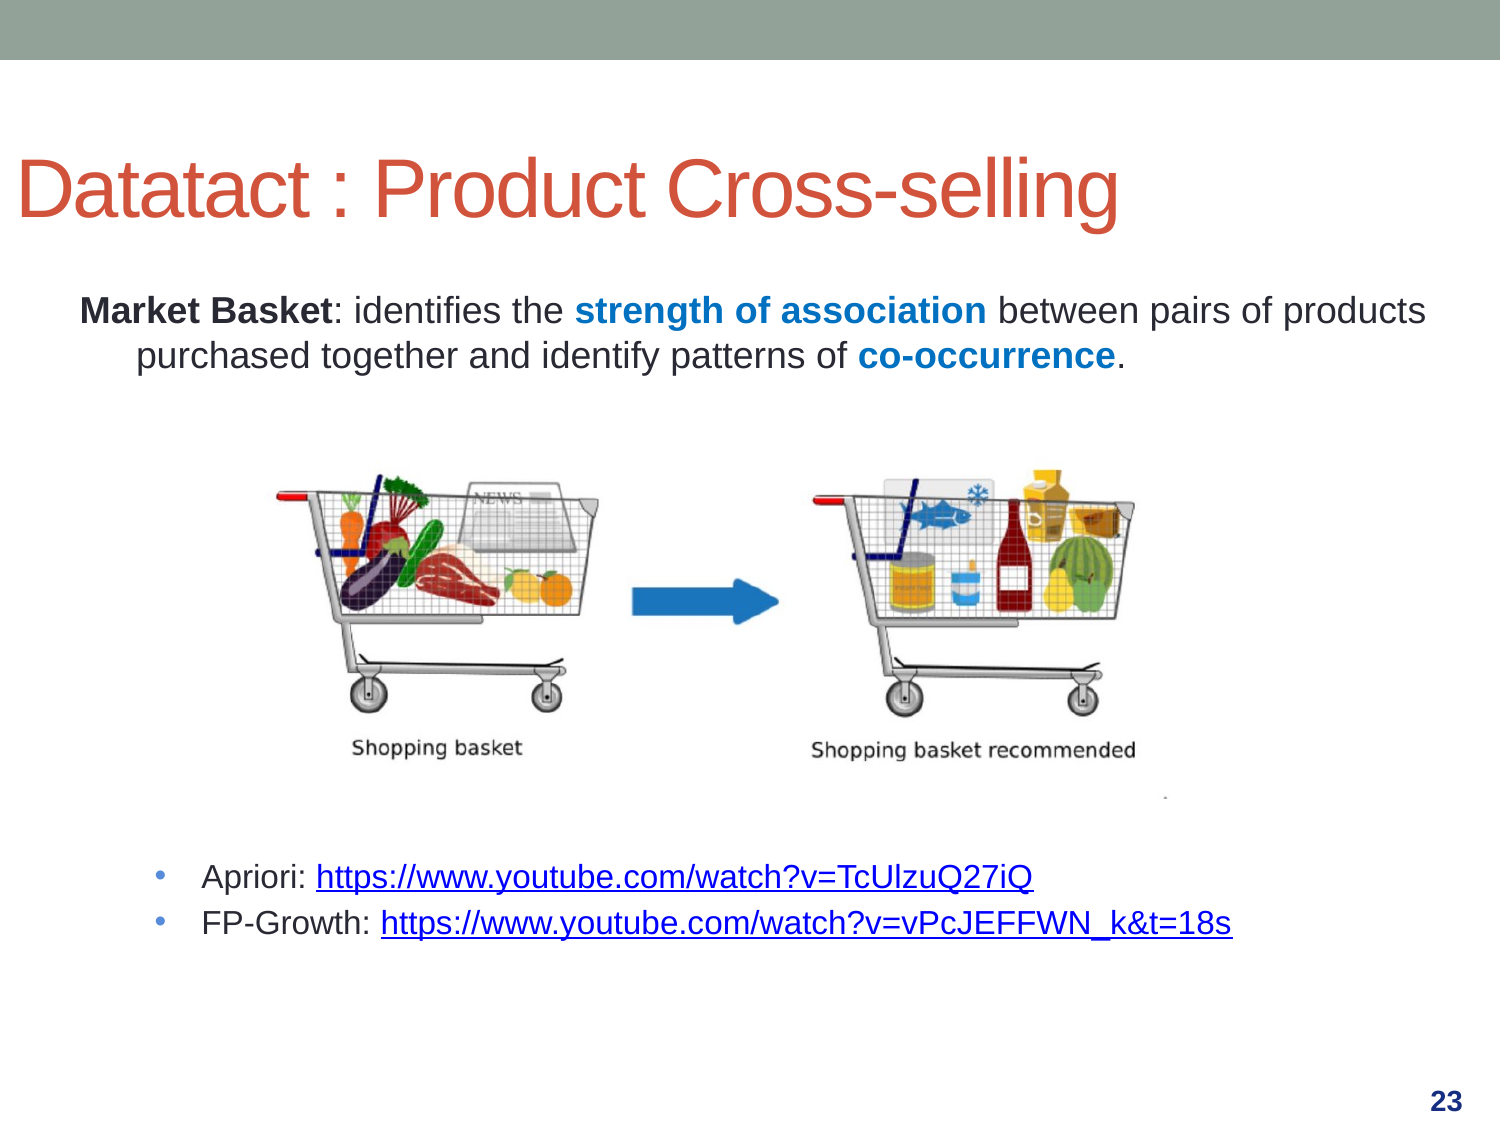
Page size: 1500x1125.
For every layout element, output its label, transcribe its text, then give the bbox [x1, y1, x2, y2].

title Datatact : Product Cross-selling [0, 101, 1325, 266]
text_box Market Basket: identifies the strength of association between pairs of products purchased together and identify patterns of co-occurrence. Apriori: https://www.youtube.com/watch?v=TcUlzuQ27iQ FP-Growth: https://www.youtube.com/watch?v=vPcJEFFWN_k&t=18s [64, 278, 1483, 1047]
slide_number 23 [1415, 1070, 1499, 1125]
picture [265, 432, 1170, 799]
